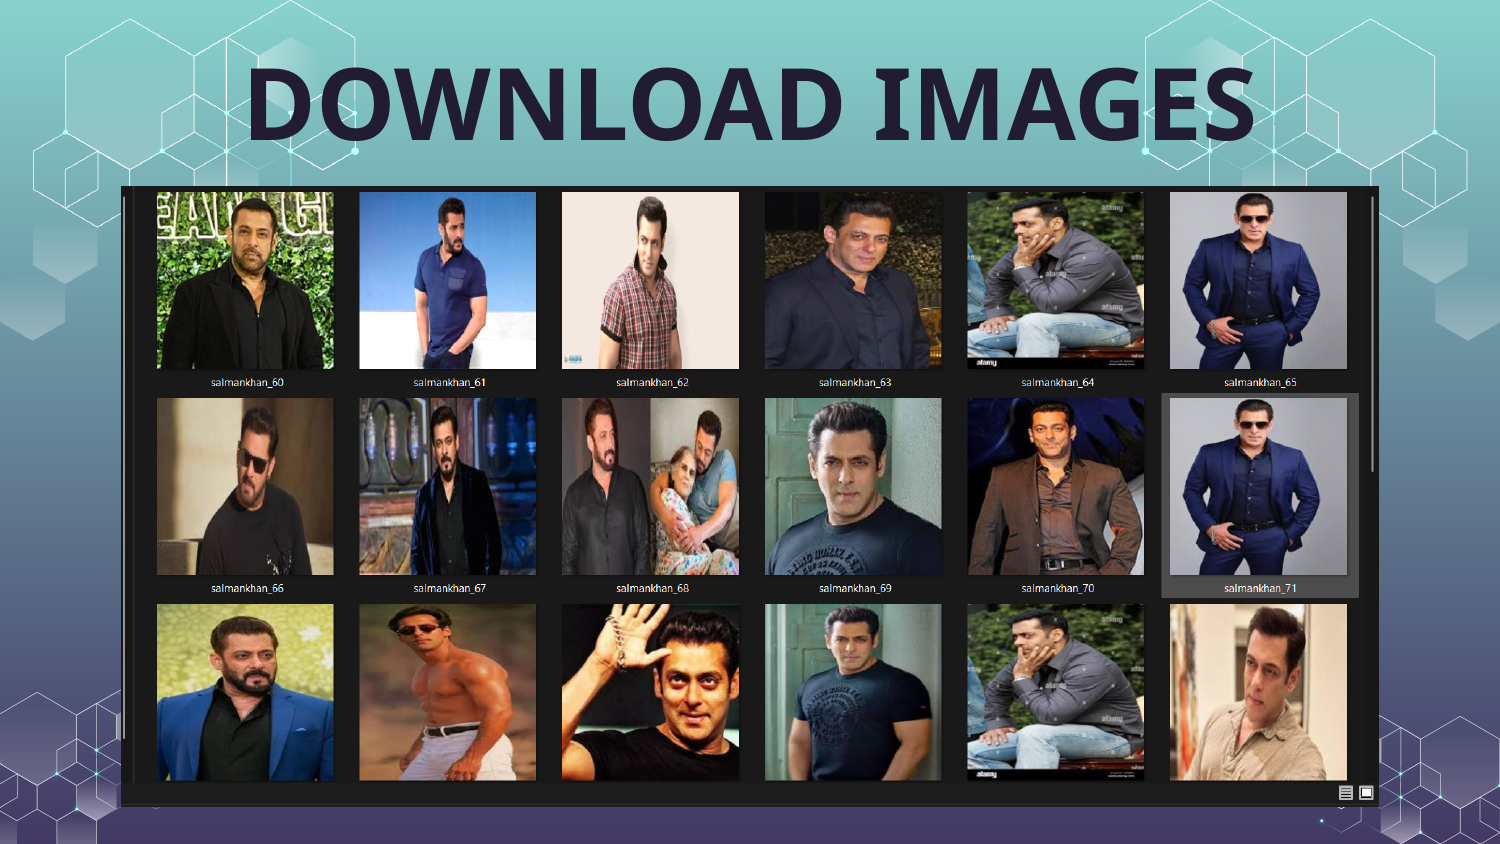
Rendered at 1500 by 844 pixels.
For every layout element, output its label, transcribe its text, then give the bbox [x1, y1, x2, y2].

title DOWNLOAD IMAGES [75, 25, 1426, 179]
picture [0, 0, 1500, 844]
